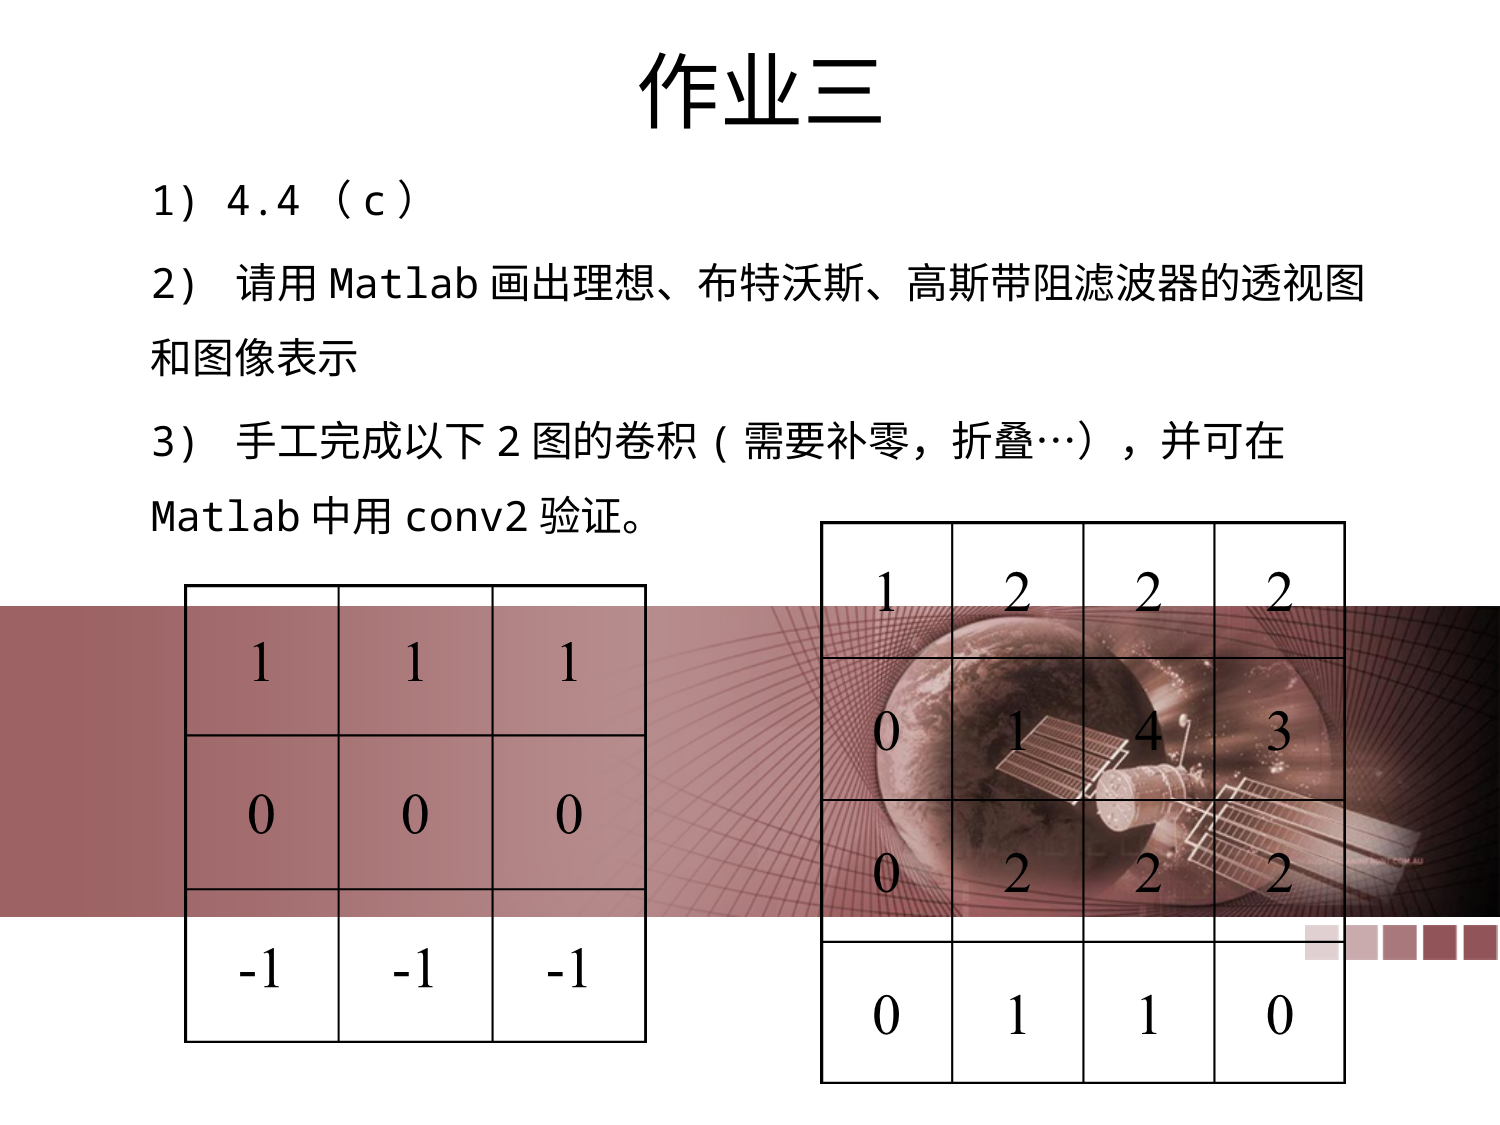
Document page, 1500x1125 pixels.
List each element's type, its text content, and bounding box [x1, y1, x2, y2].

subtitle 作业三 1) 4.4（c） 2) 请用Matlab画出理想、布特沃斯、高斯带阻滤波器的透视图和图像表示 3) 手工完成以下2图的卷积(需要补零，折叠…），并可在Matlab中用conv2验证。 [135, 42, 1388, 446]
picture [0, 521, 1500, 1085]
